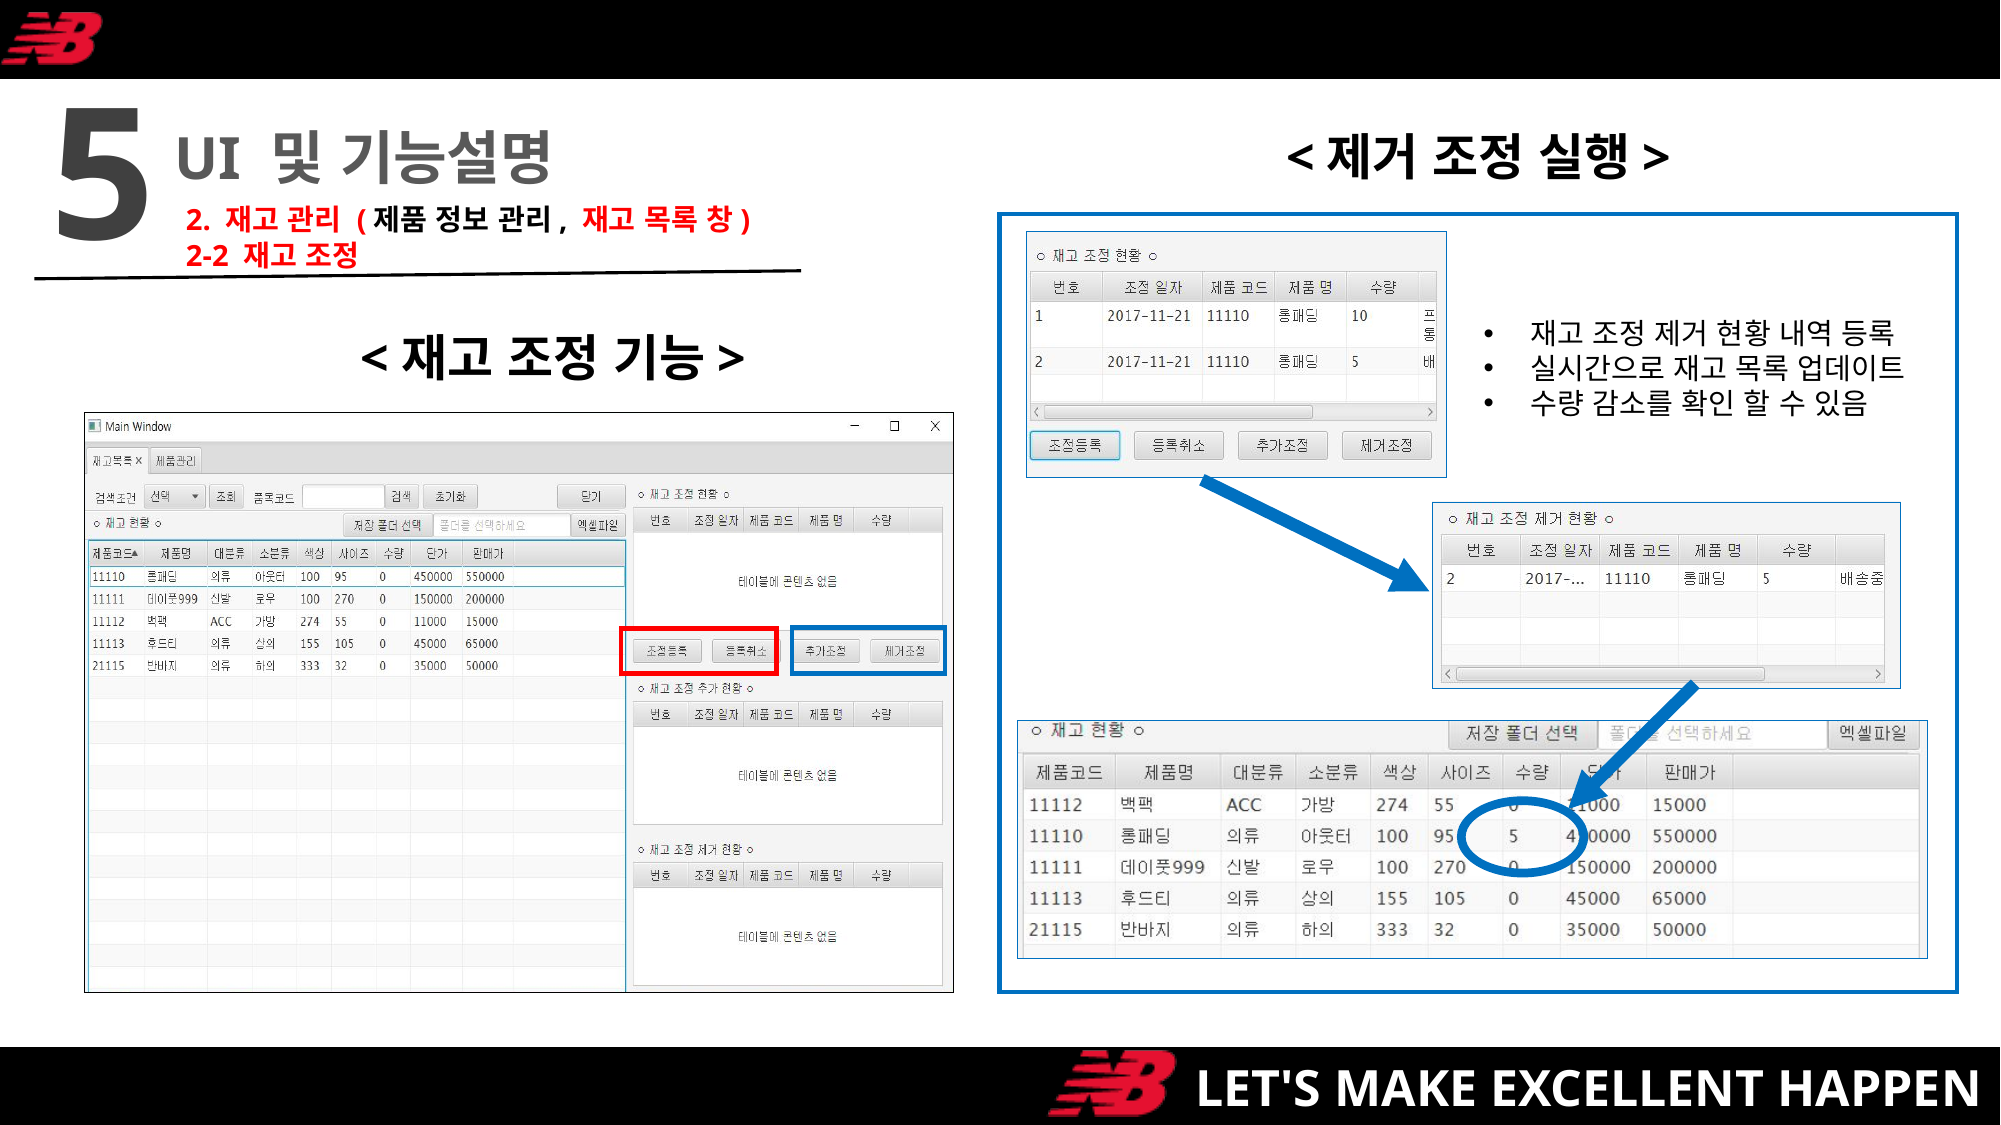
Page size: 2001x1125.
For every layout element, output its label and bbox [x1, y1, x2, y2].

text_box [34, 270, 802, 279]
picture [1026, 231, 1447, 478]
text_box [0, 0, 2000, 1125]
text_box [1201, 479, 1430, 592]
picture [1045, 1049, 1181, 1117]
picture [1432, 501, 1901, 689]
text_box [1568, 683, 1696, 809]
picture [84, 412, 954, 993]
picture [1017, 720, 1928, 959]
